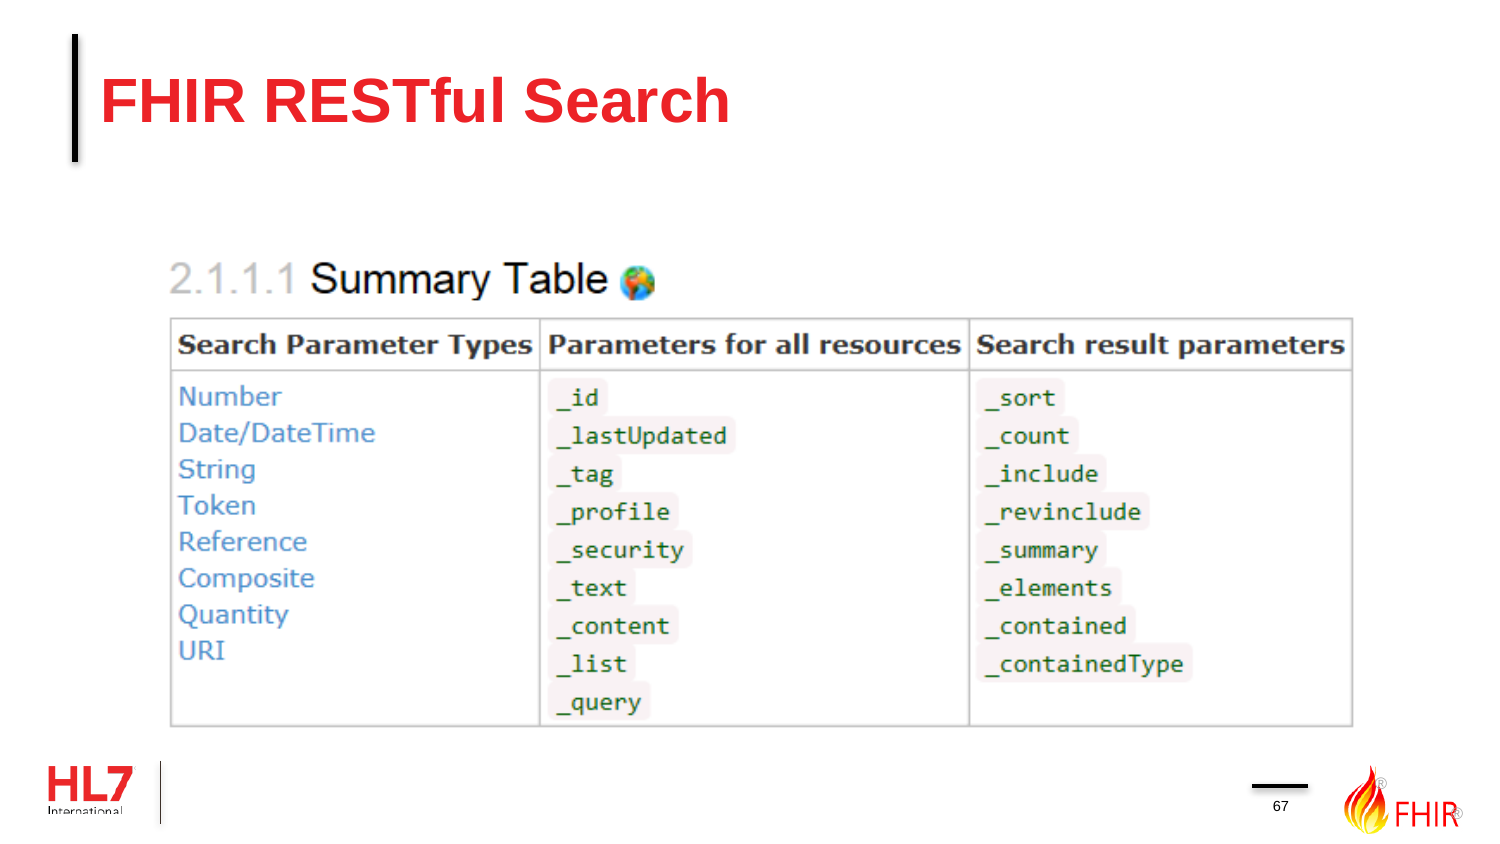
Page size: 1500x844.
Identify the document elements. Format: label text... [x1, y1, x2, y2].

picture [1339, 760, 1463, 837]
slide_number 67 [1258, 786, 1304, 814]
picture [121, 235, 1395, 750]
title FHIR RESTful Search [100, 33, 1451, 163]
